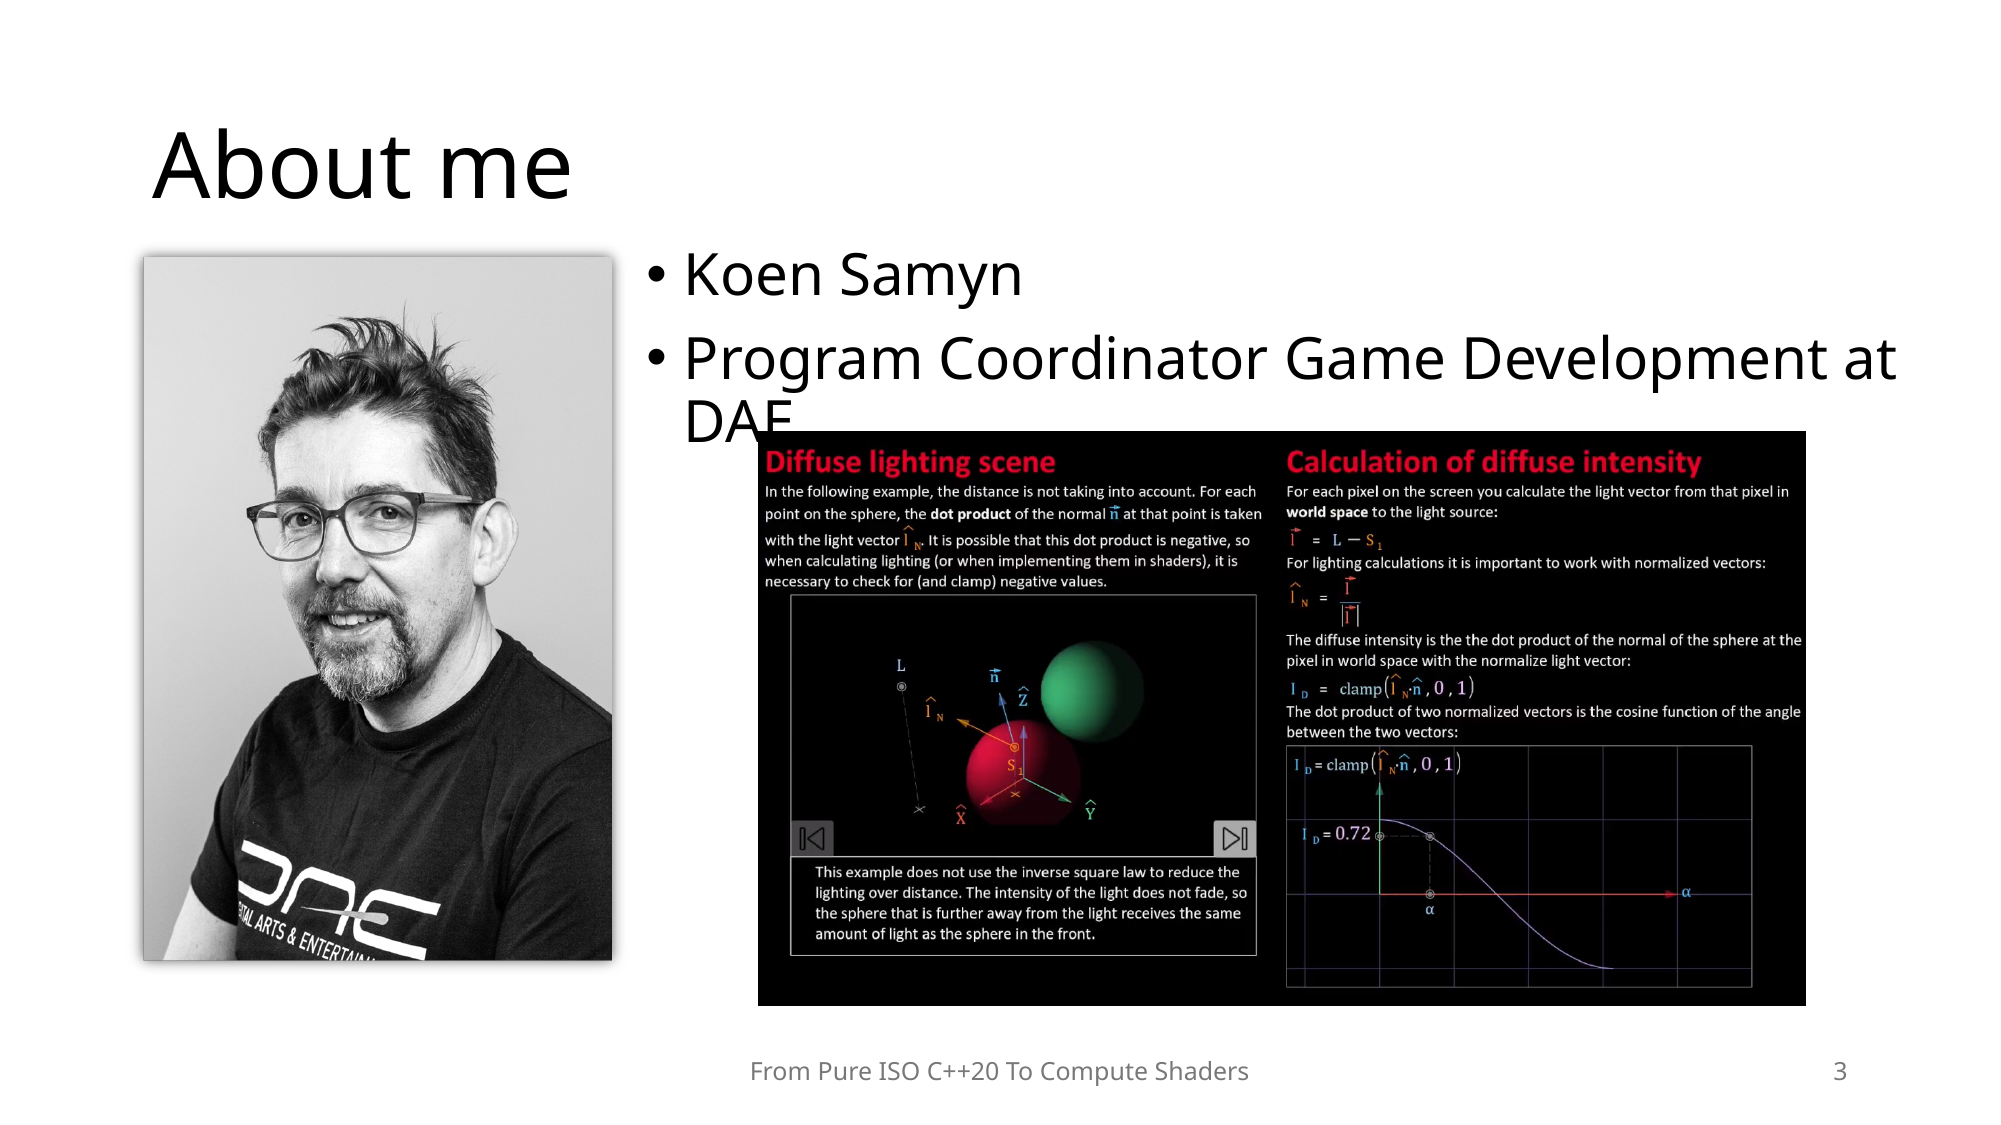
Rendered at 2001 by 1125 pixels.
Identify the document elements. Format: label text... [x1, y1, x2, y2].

list Koen Samyn Program Coordinator Game Development at DAE [632, 237, 1933, 432]
picture [123, 236, 632, 980]
footer From Pure ISO C++20 To Compute Shaders [662, 1042, 1338, 1103]
slide_number 3 [1412, 1042, 1863, 1103]
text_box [756, 430, 1808, 1007]
title About me [137, 59, 1863, 237]
